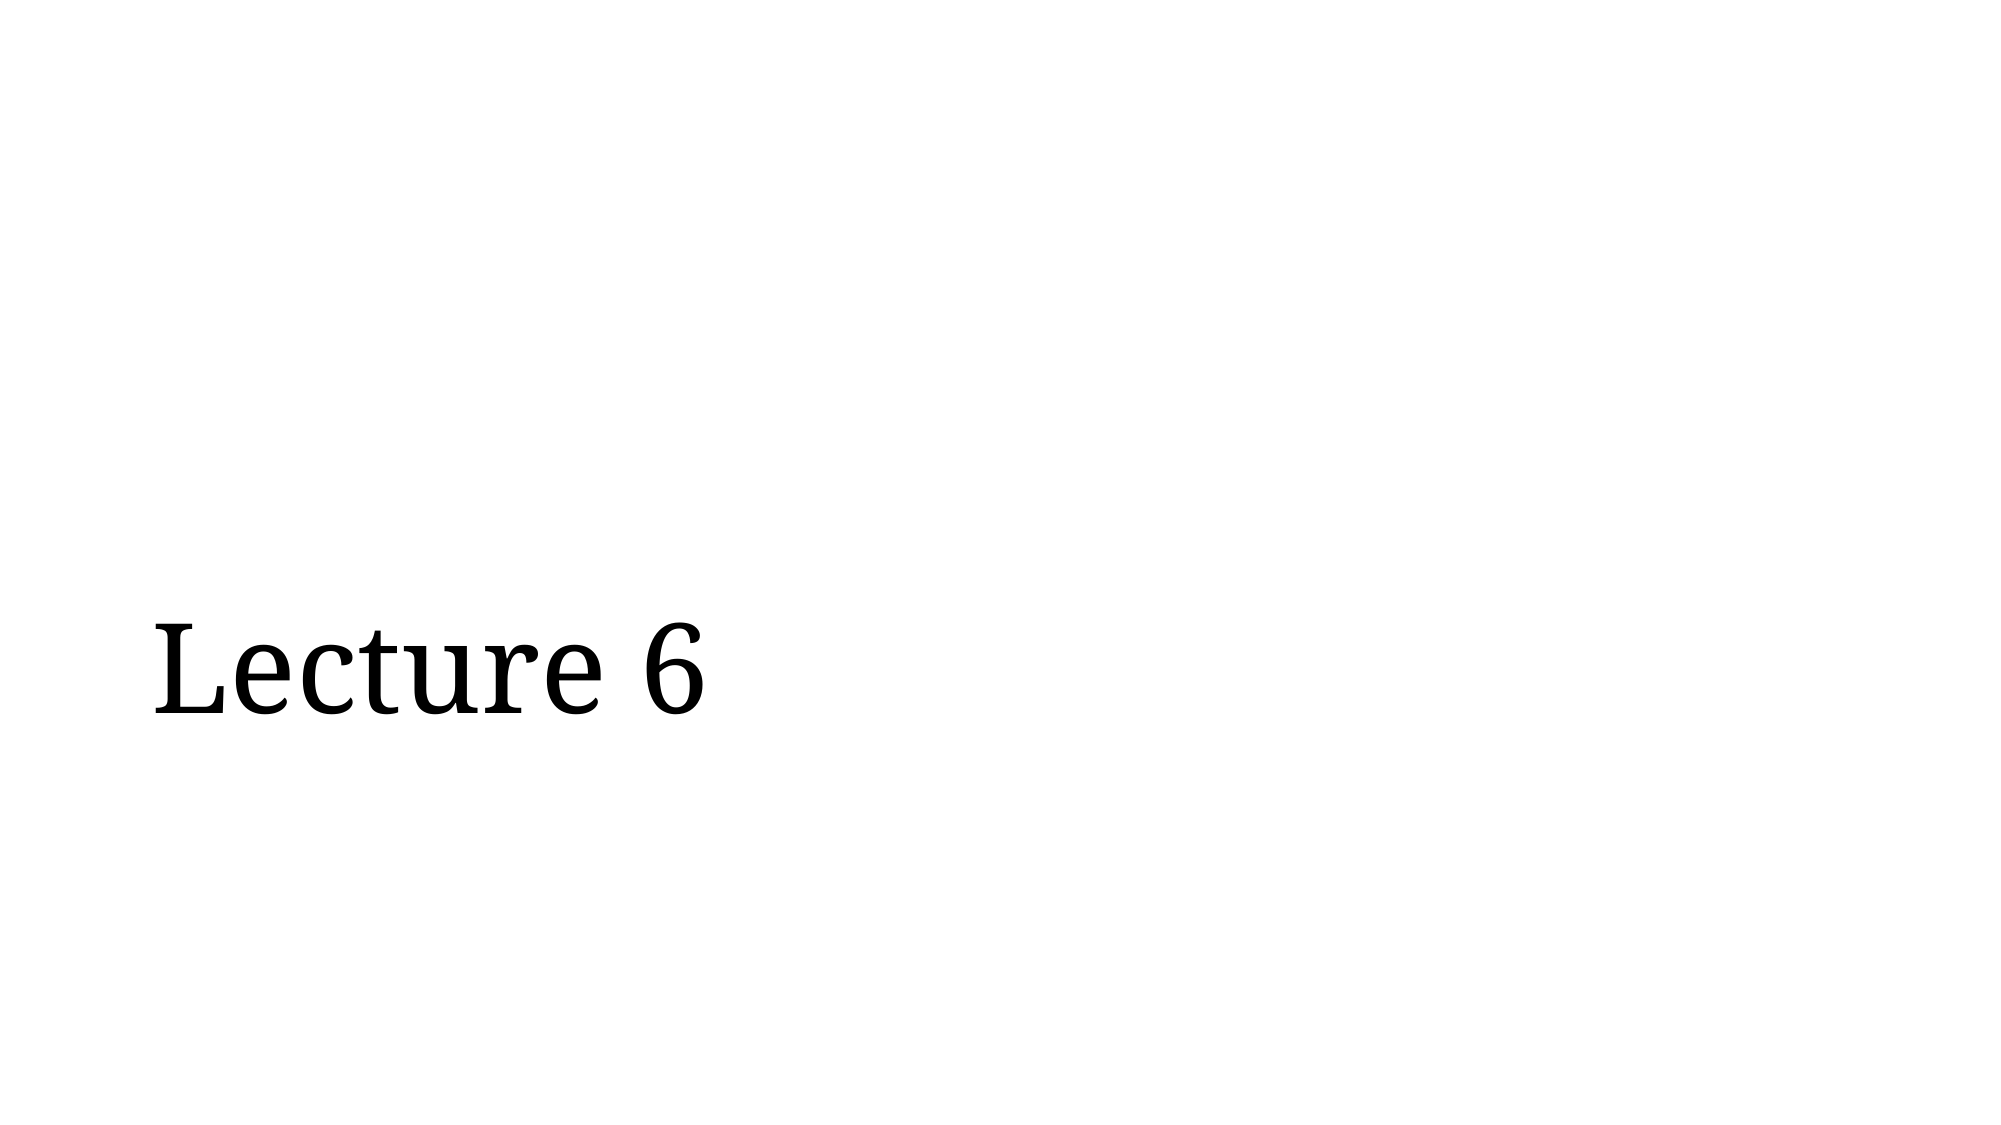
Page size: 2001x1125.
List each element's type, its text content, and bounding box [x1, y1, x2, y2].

title Lecture 6 [136, 280, 1862, 749]
